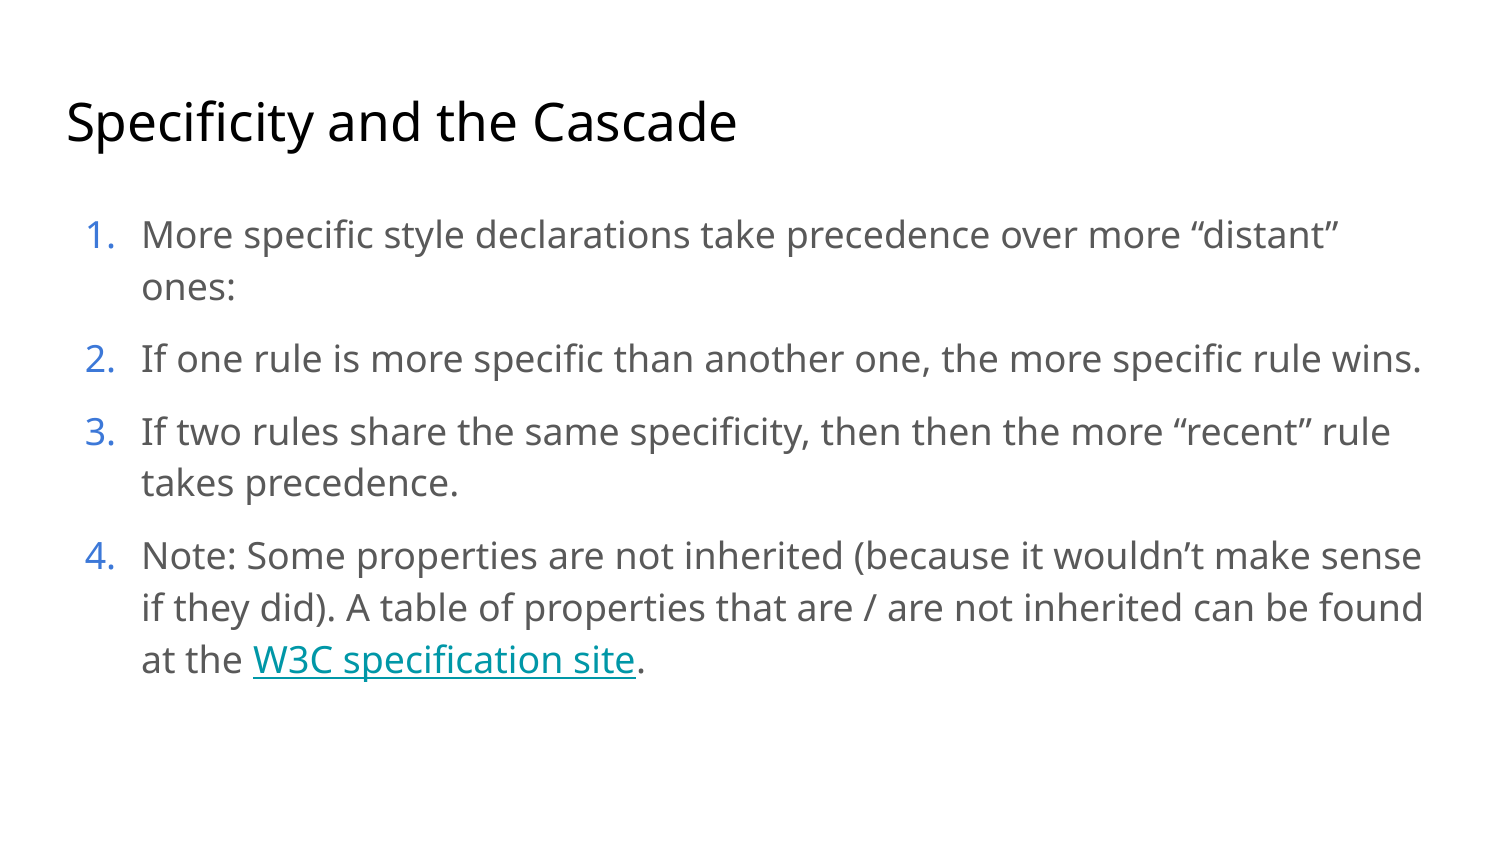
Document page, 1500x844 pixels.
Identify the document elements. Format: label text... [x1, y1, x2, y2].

list More specific style declarations take precedence over more “distant” ones: If one rule is more specific than another one, the more specific rule wins. If two rules share the same specificity, then then the more “recent” rule takes precedence. Note: Some properties are not inherited (because it wouldn’t make sense if they did). A table of properties that are / are not inherited can be found at the W3C specification site. [51, 189, 1449, 786]
title Specificity and the Cascade [51, 72, 1449, 167]
